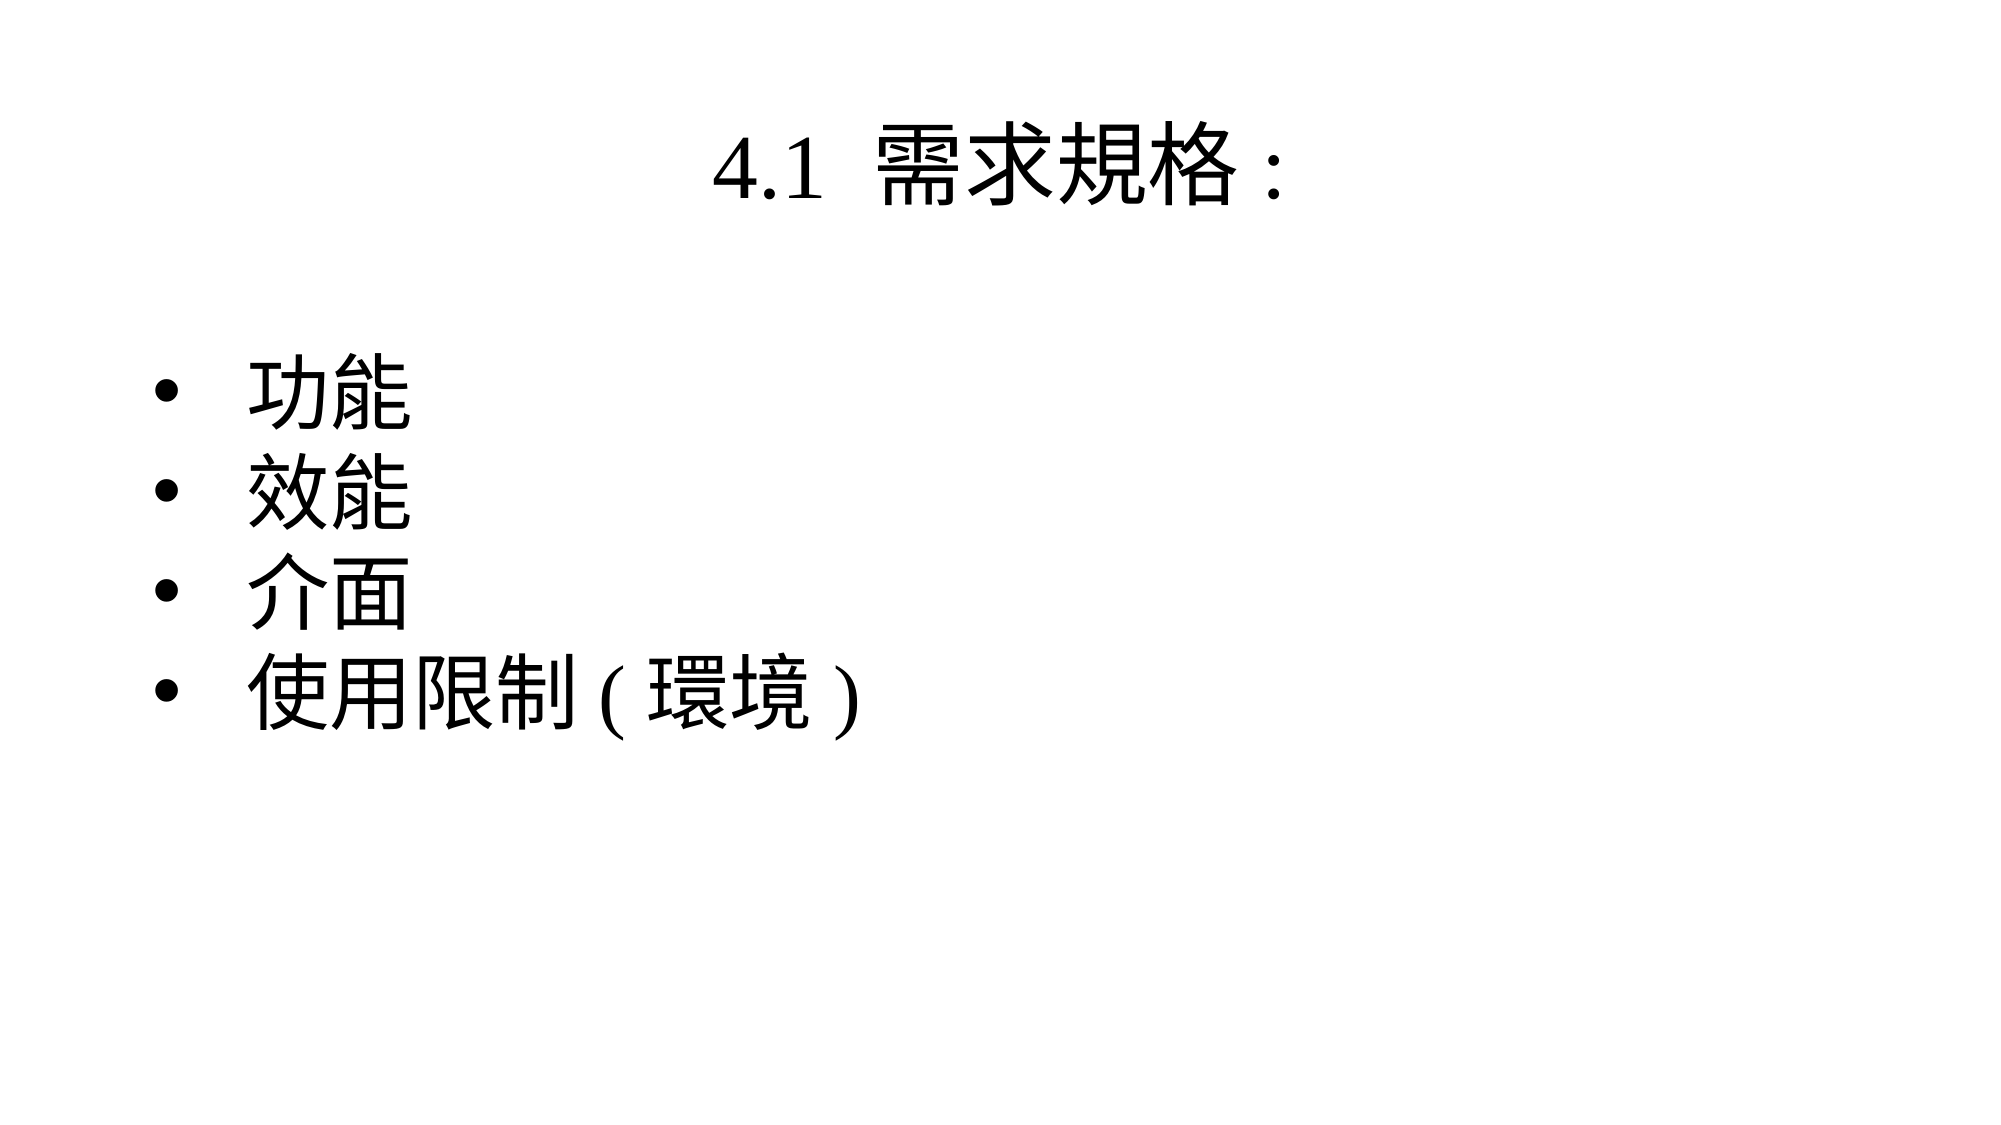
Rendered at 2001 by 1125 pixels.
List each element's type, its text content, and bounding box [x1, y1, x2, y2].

text_box 功能 效能 介面 使用限制(環境) [137, 332, 1202, 748]
title 4.1 需求規格: [137, 59, 1863, 278]
